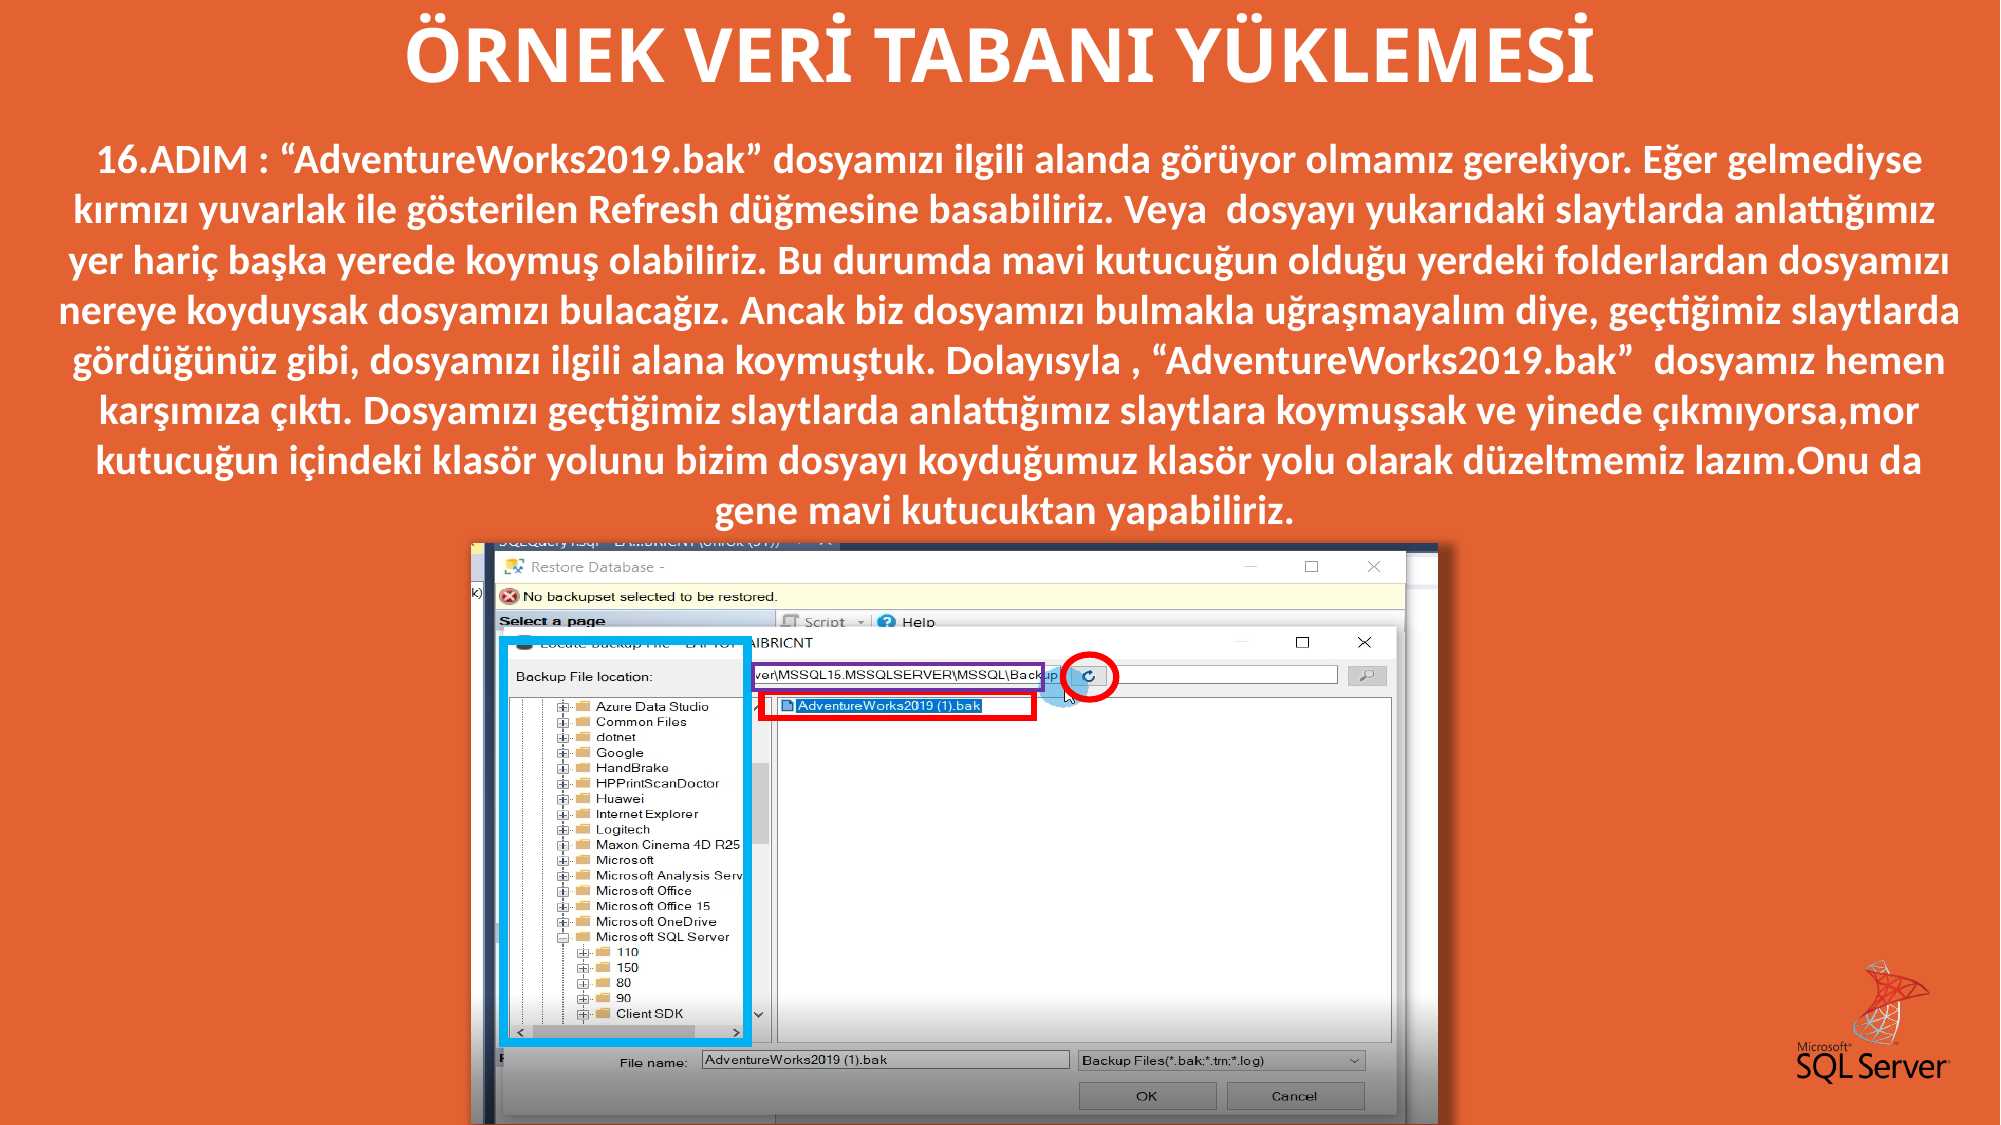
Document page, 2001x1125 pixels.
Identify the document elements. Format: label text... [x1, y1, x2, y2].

picture [1766, 951, 1977, 1092]
text_box 16.ADIM : “AdventureWorks2019.bak” dosyamızı ilgili alanda görüyor olmamız gerekiyor. Eğer gelmediyse kırmızı yuvarlak ile gösterilen Refresh düğmesine basabiliriz. Veya dosyayı yukarıdaki slaytlarda anlattığımız yer hariç başka yerede koymuş olabiliriz. Bu durumda mavi kutucuğun olduğu yerdeki folderlardan dosyamızı nereye koyduysak dosyamızı bulacağız. Ancak biz dosyamızı bulmakla uğraşmayalım diye, geçtiğimiz slaytlarda gördüğünüz gibi, dosyamızı ilgili alana koymuştuk. Dolayısyla , “AdventureWorks2019.bak” dosyamız hemen karşımıza çıktı. Dosyamızı geçtiğimiz slaytlarda anlattığımız slaytlara koymuşsak ve yinede çıkmıyorsa,mor kutucuğun içindeki klasör yolunu bizim dosyayı koyduğumuz klasör yolu olarak düzeltmemiz lazım.Onu da gene mavi kutucuktan yapabiliriz. [43, 124, 1977, 540]
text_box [471, 543, 1438, 1124]
text_box ÖRNEK VERİ TABANI YÜKLEMESİ [0, 0, 2000, 105]
